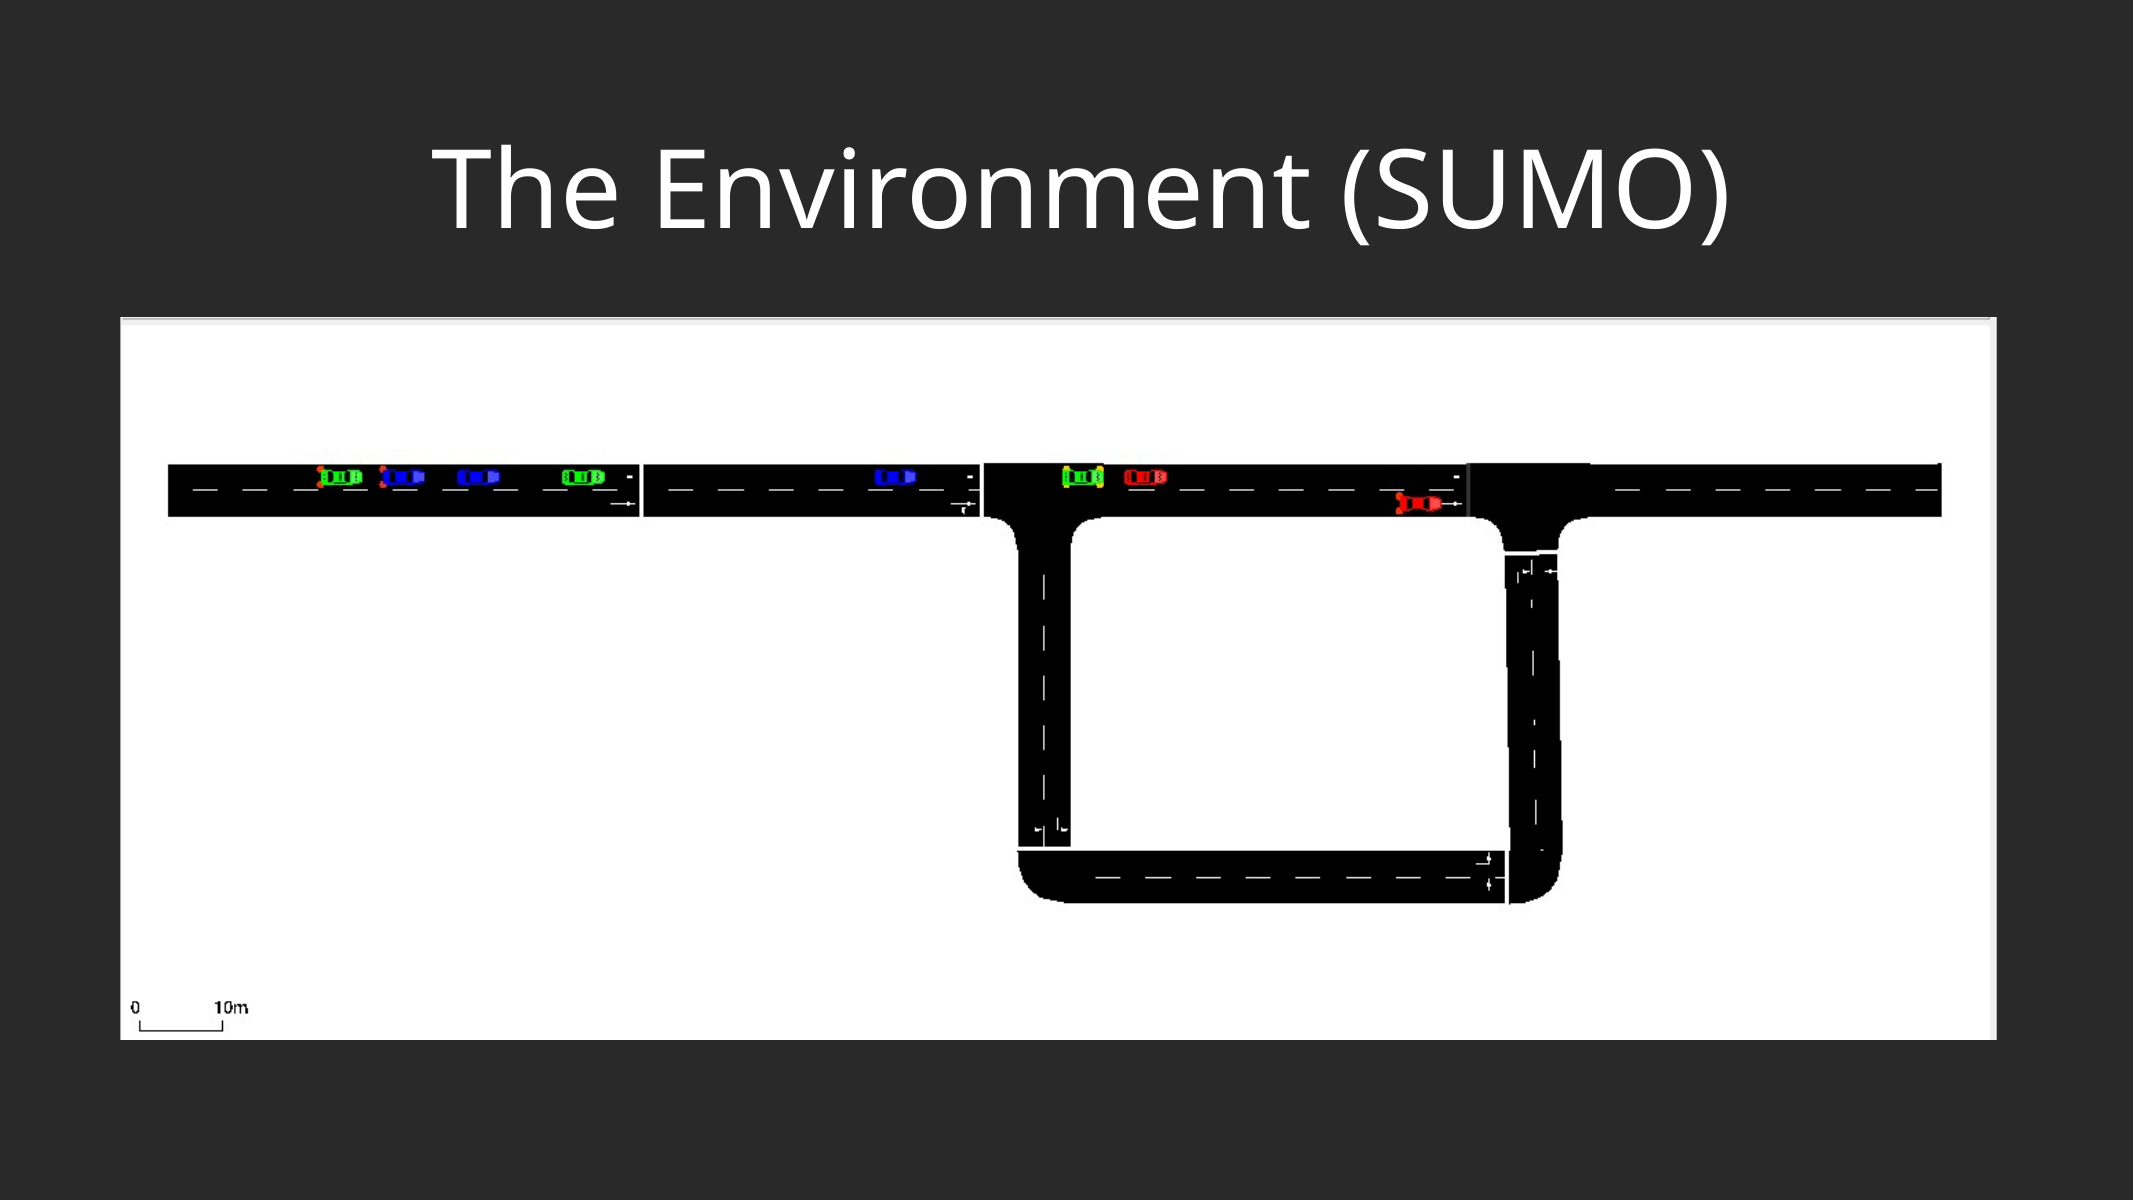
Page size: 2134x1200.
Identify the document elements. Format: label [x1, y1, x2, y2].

text_box [120, 119, 2014, 360]
text_box [120, 371, 1997, 1040]
